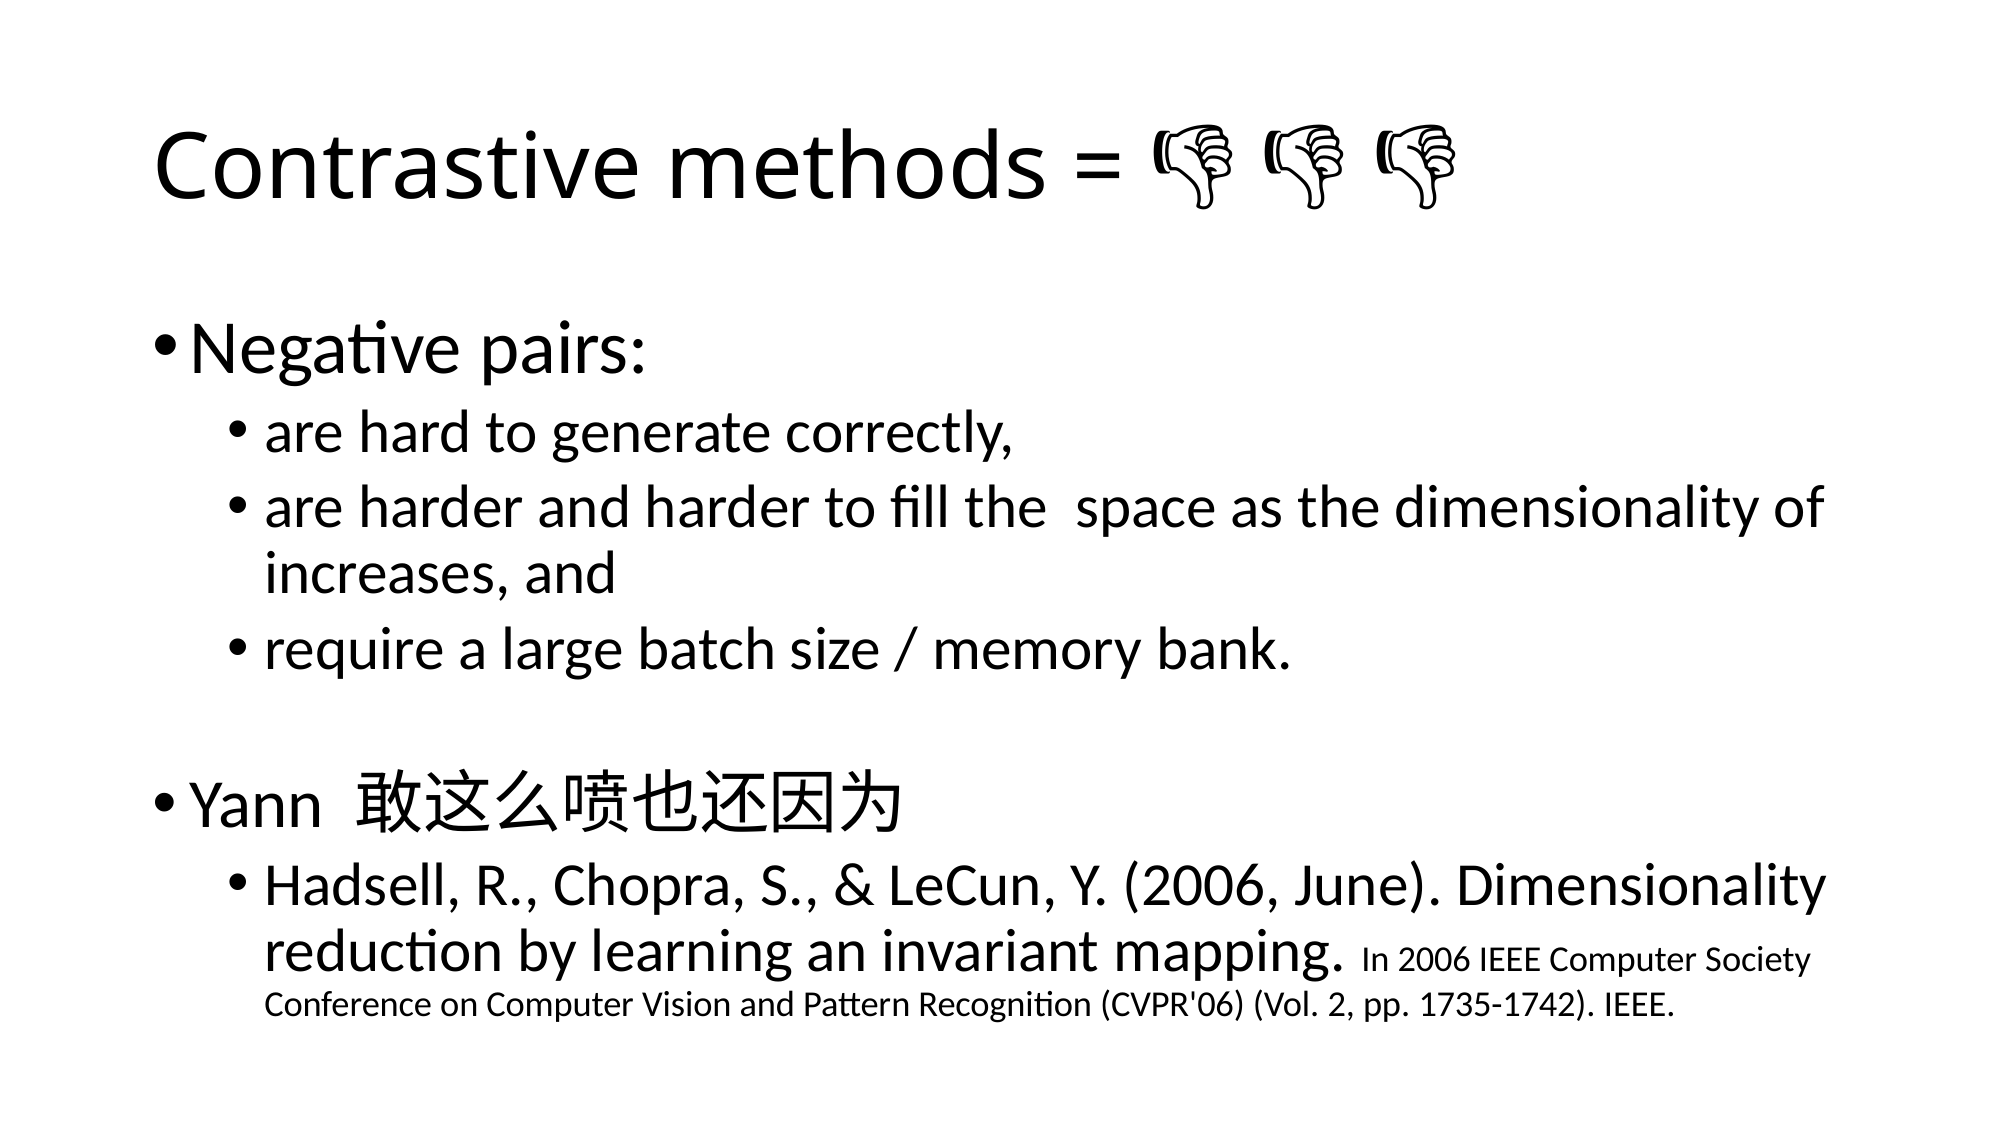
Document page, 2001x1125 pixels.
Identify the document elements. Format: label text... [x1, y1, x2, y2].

title Contrastive methods = 👎 👎 👎 [137, 59, 1863, 278]
